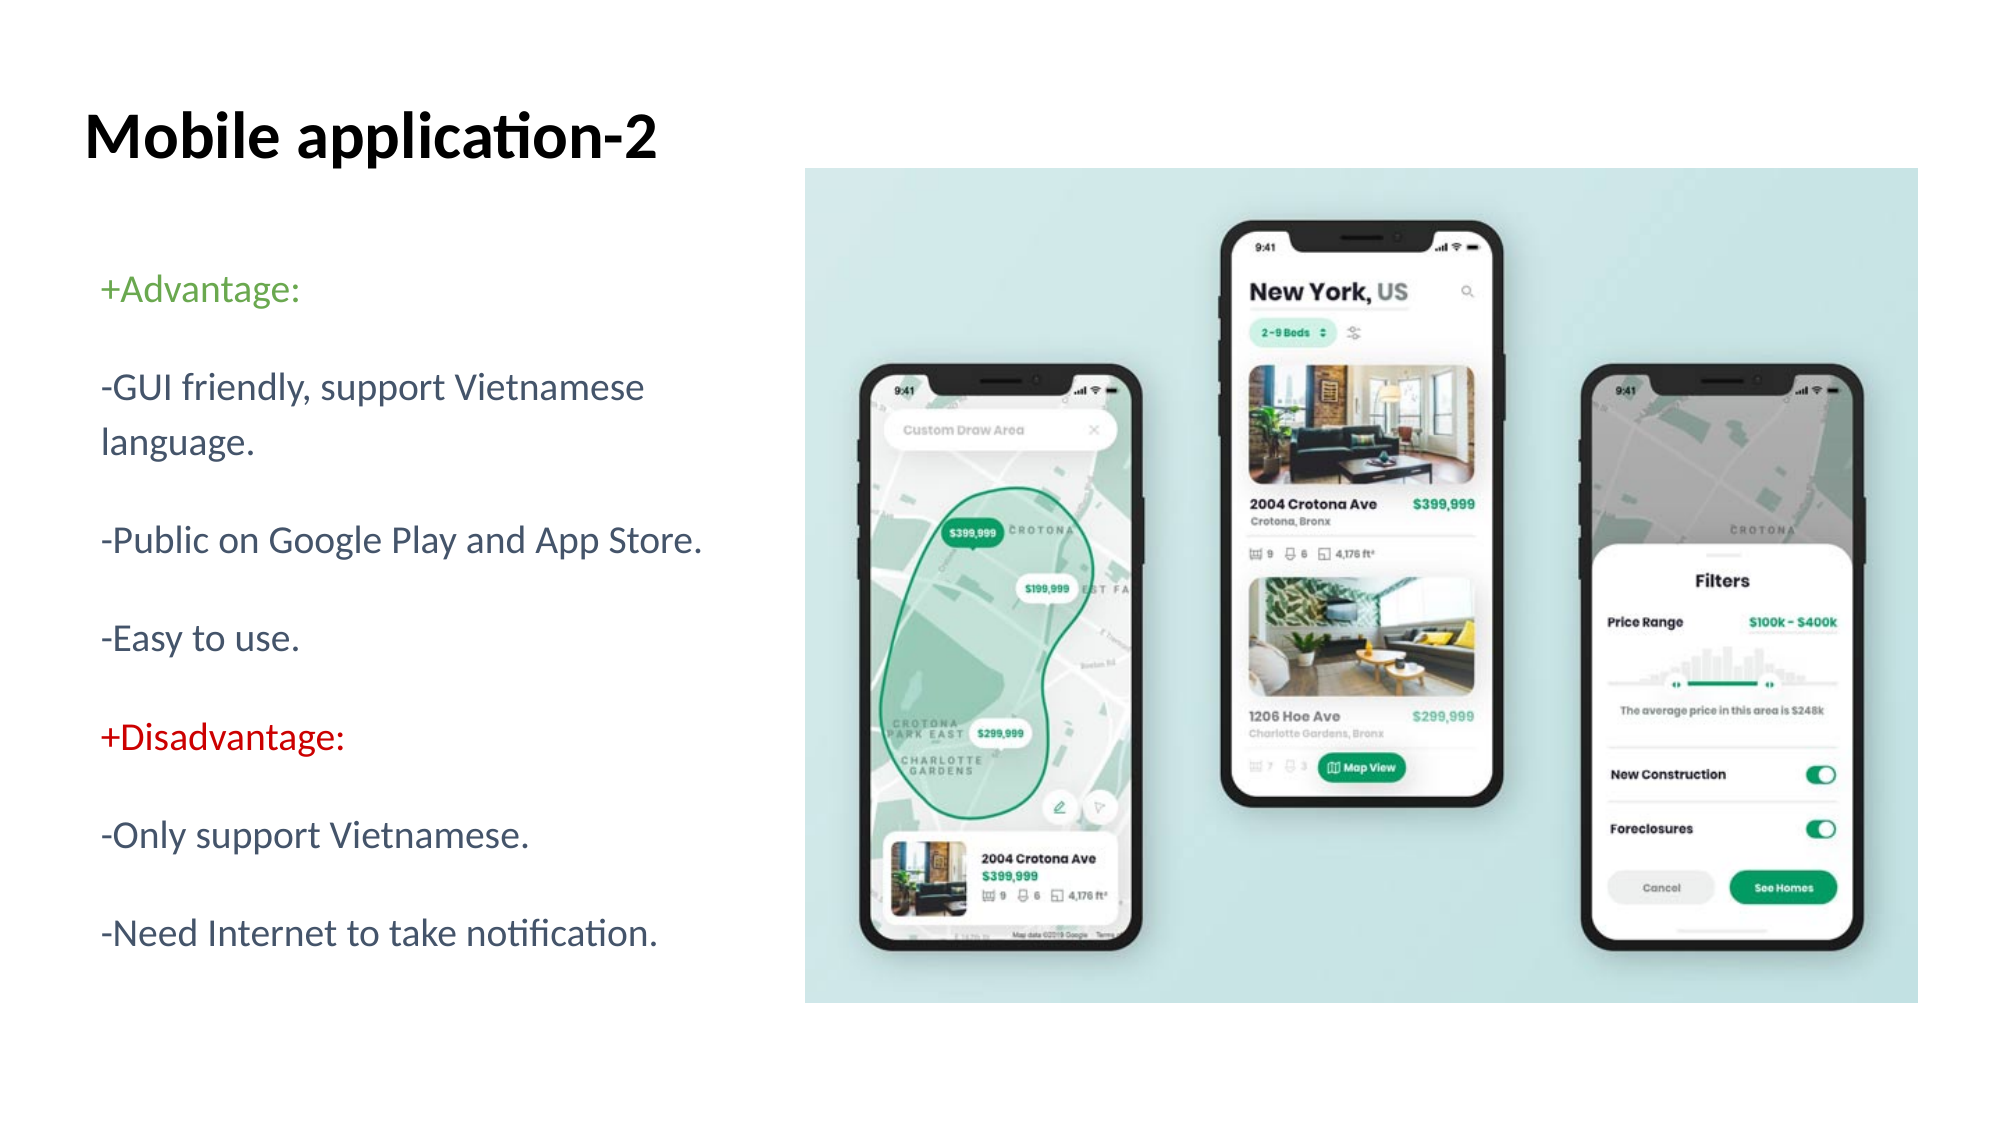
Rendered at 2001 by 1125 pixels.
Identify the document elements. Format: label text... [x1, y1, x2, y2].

title Mobile application-2 [0, 0, 677, 255]
picture [804, 168, 1918, 1004]
list +Advantage: -GUI friendly, support Vietnamese language. -Public on Google Play and App Store. -Easy to use. +Disadvantage: -Only support Vietnamese. -Need Internet to take notification. [82, 237, 756, 935]
